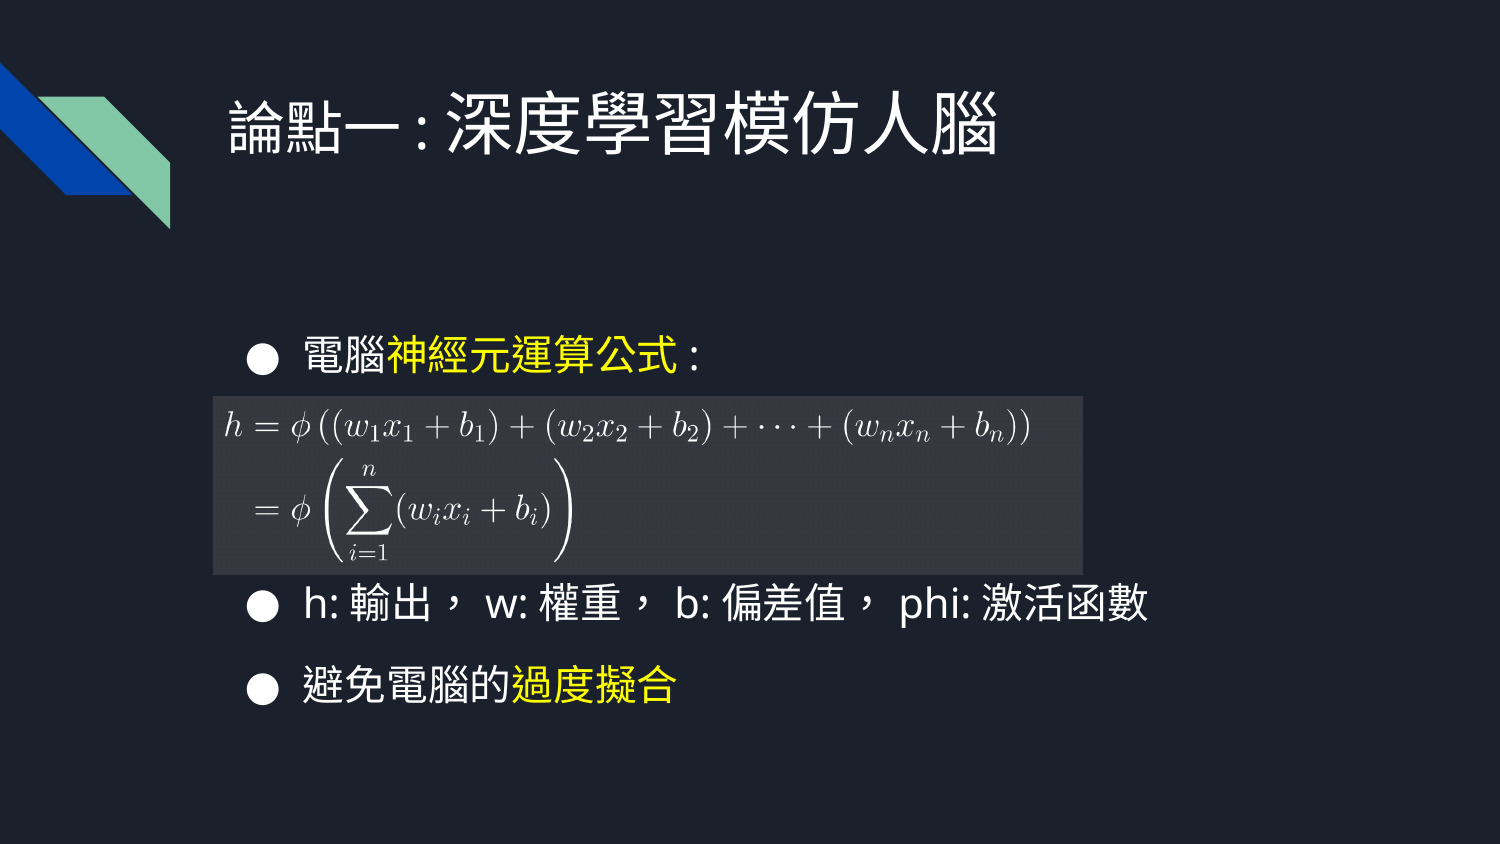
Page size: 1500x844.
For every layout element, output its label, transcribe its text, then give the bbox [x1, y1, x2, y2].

picture [212, 395, 1084, 575]
title 論點一:深度學習模仿人腦 [212, 64, 1368, 215]
list 電腦神經元運算公式: h:輸出，w:權重，b:偏差值，phi:激活函數 避免電腦的過度擬合 [212, 256, 1368, 780]
